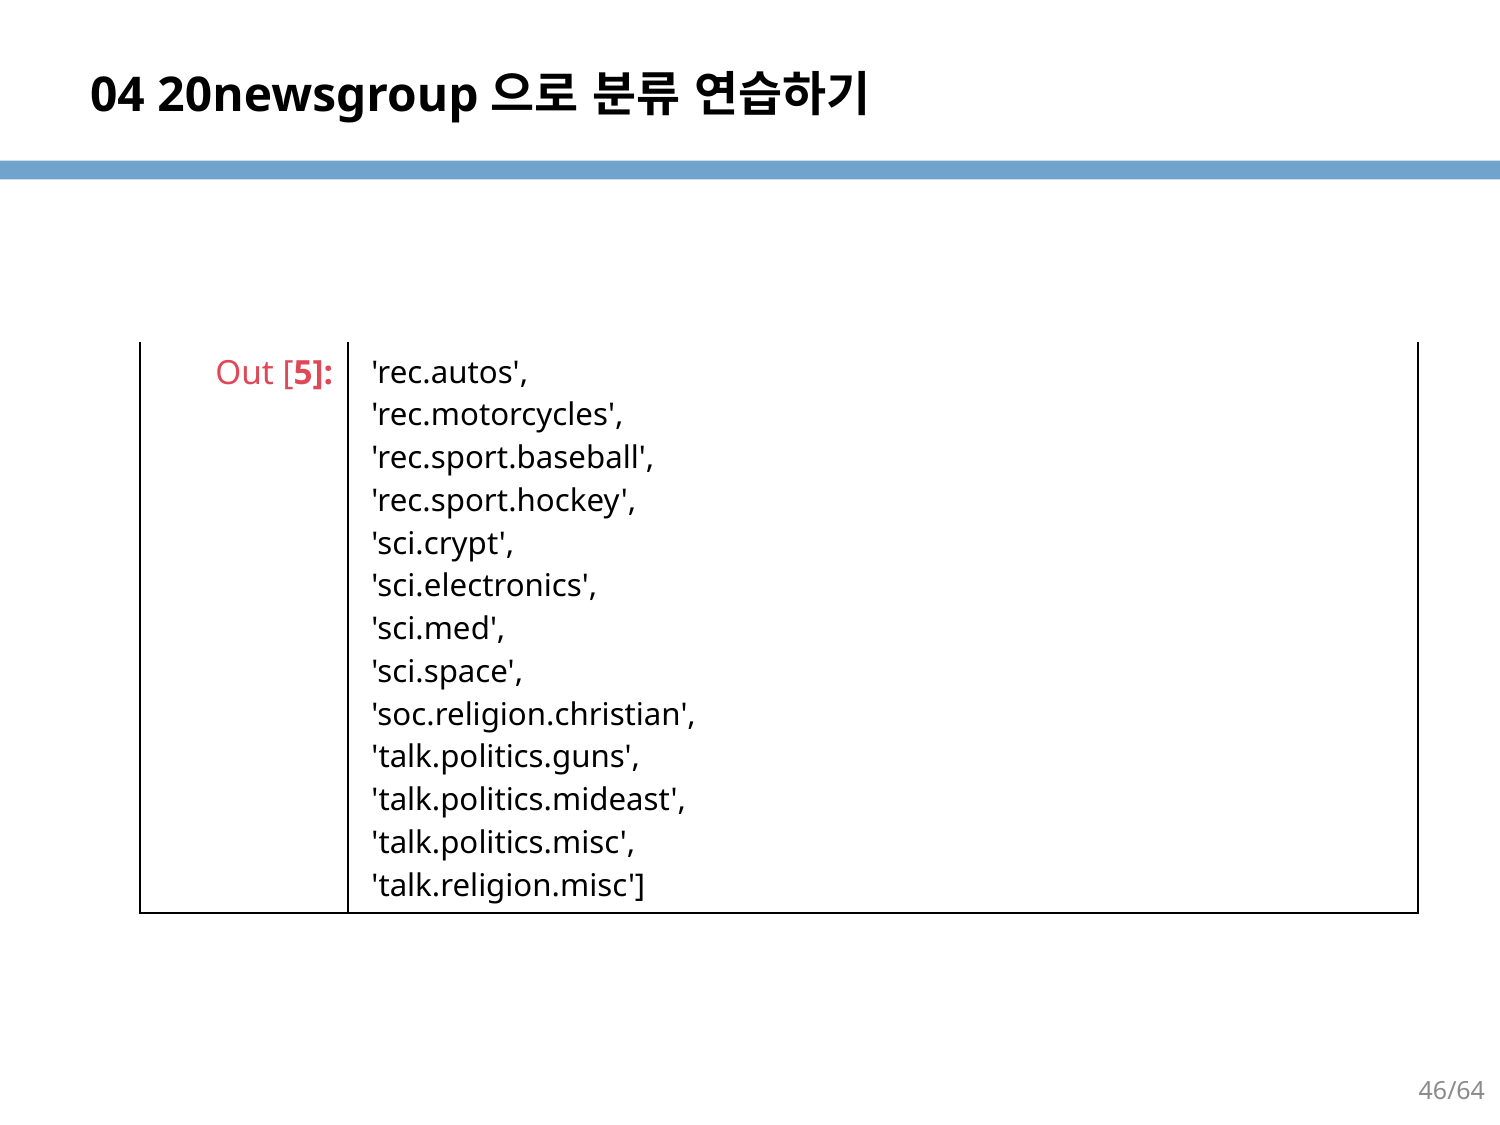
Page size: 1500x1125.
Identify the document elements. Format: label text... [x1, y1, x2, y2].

title 04 20newsgroup으로 분류 연습하기 [75, 45, 1250, 139]
table_header 'rec.autos', 'rec.motorcycles', 'rec.sport.baseball', 'rec.sport.hockey', 'sci.crypt', 'sci.electronics', 'sci.med', 'sci.space', 'soc.religion.christian', 'talk.politics.guns', 'talk.politics.mideast', 'talk.politics.misc', 'talk.religion.misc'] [349, 342, 1417, 912]
table_header Out [5]: [141, 342, 347, 912]
slide_number 46/64 [1149, 1061, 1500, 1122]
